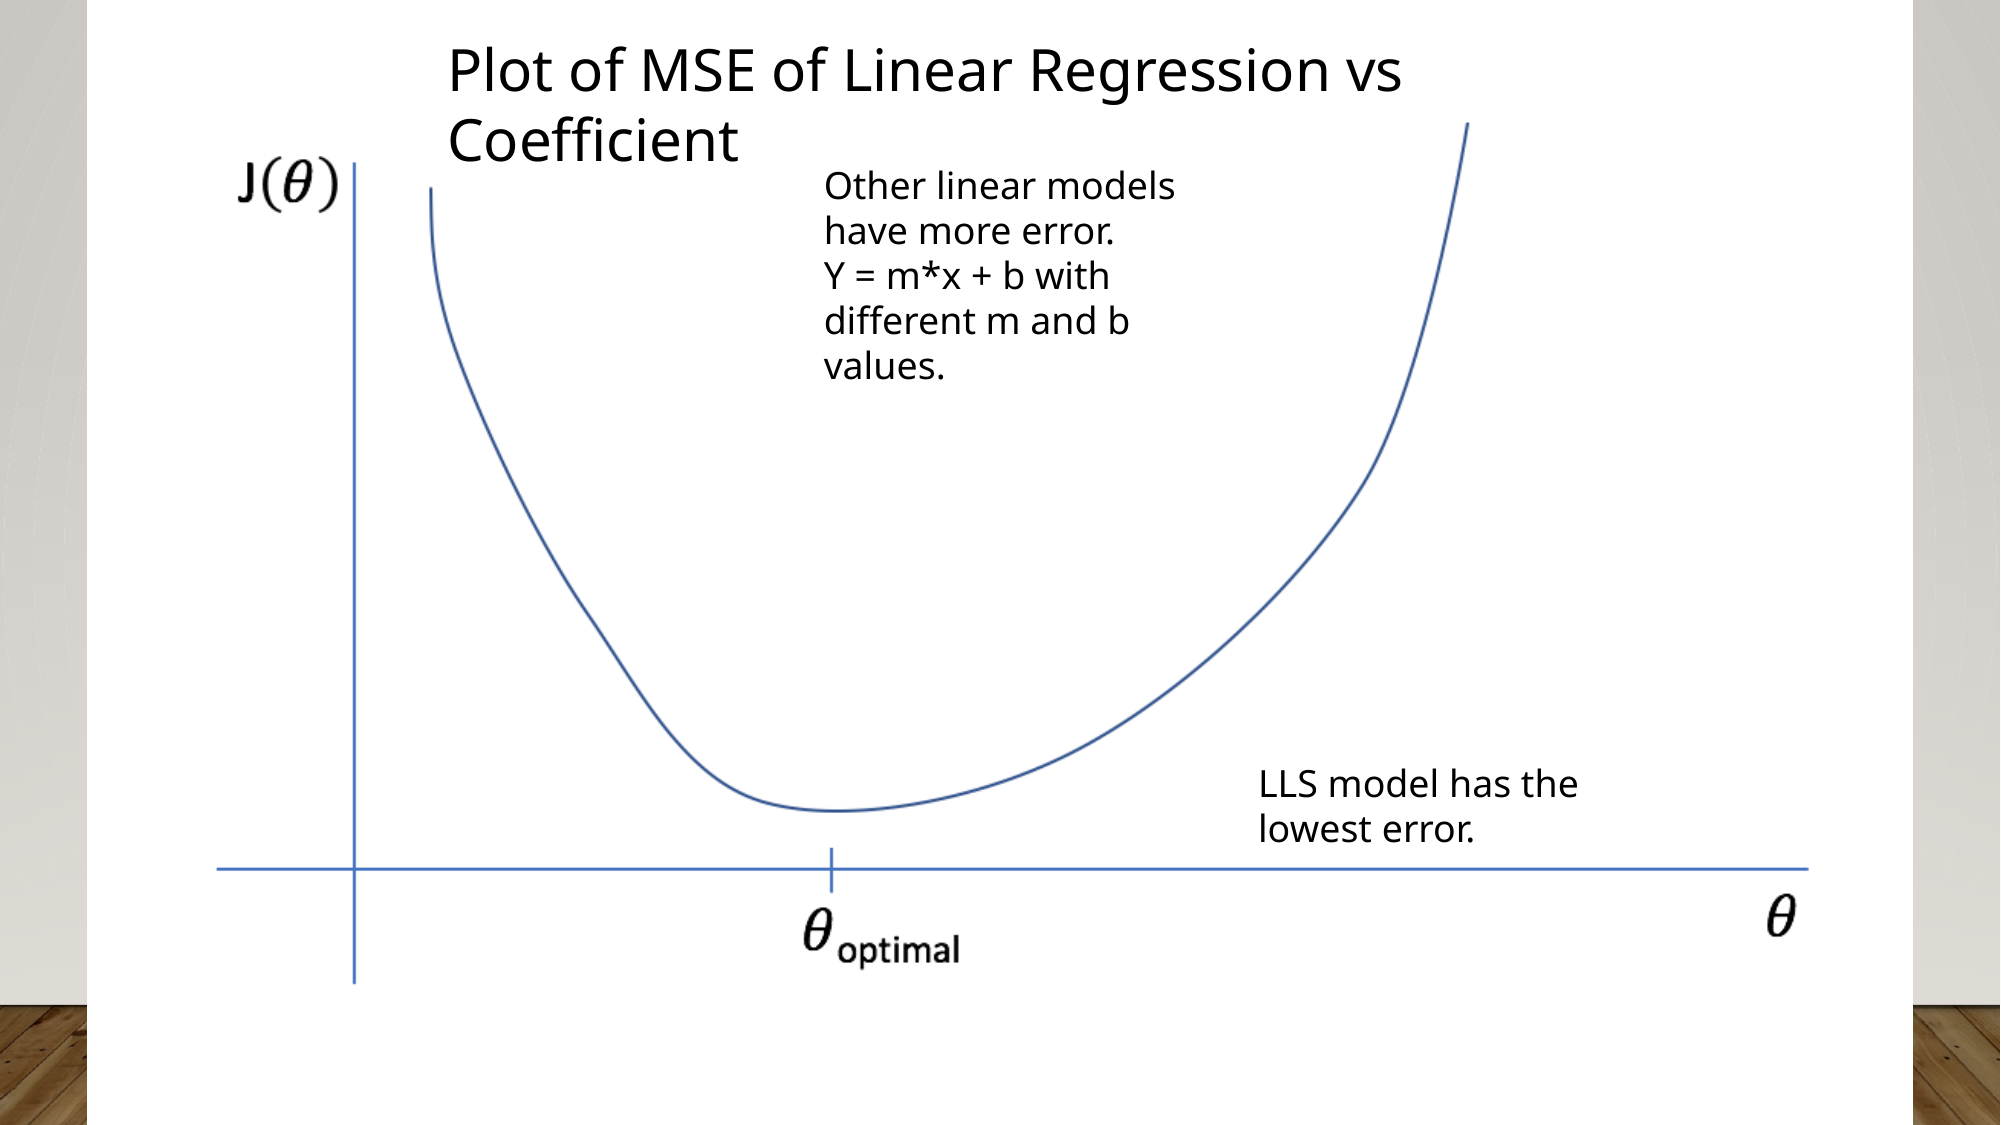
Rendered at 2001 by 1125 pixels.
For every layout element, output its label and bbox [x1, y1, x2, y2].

text_box [929, 790, 1235, 858]
text_box [432, 323, 726, 609]
picture [0, 0, 2000, 1125]
